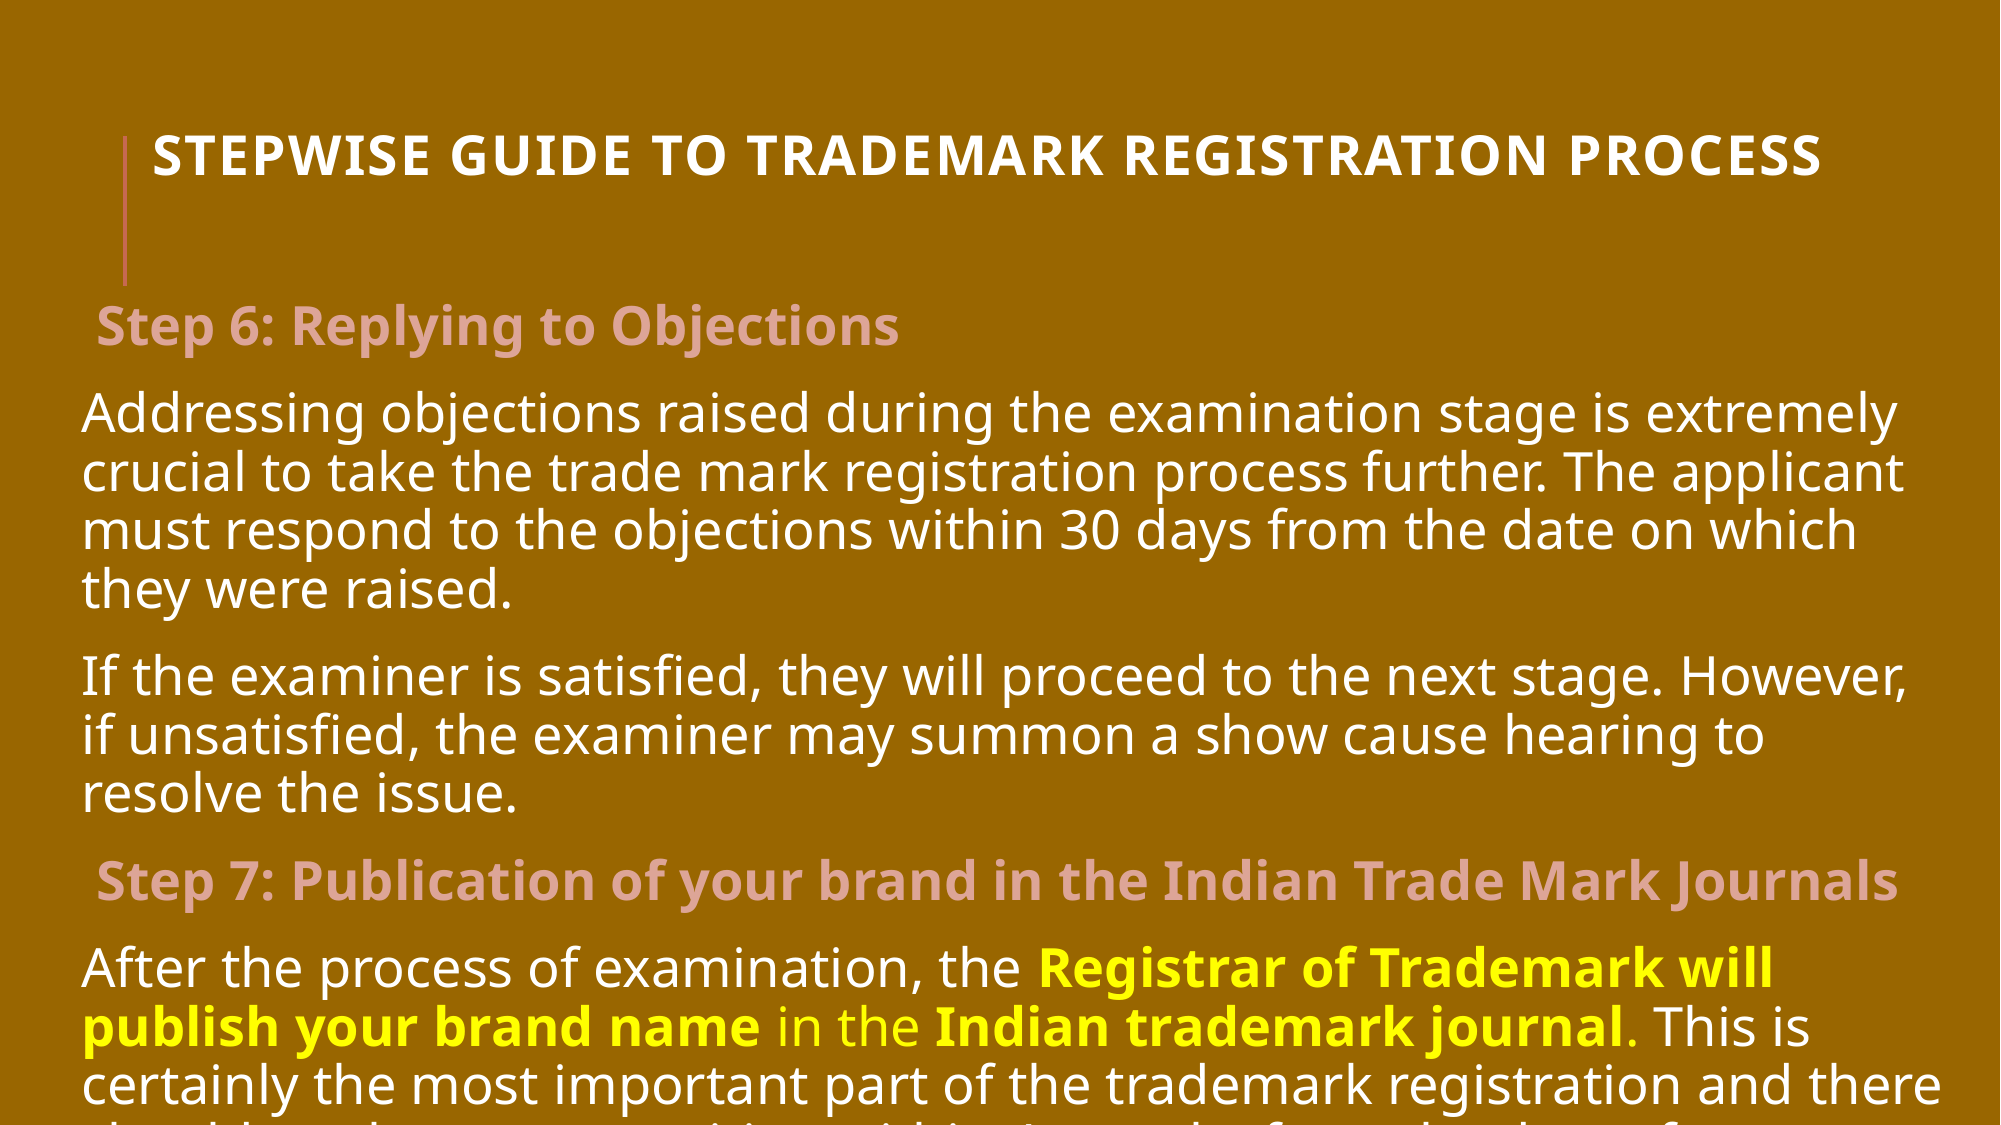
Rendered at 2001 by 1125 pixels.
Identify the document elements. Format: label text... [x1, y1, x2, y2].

title Stepwise Guide to Trademark Registration Process [137, 108, 1863, 278]
list Step 6: Replying to Objections Addressing objections raised during the examination stage is extremely crucial to take the trade mark registration process further. The applicant must respond to the objections within 30 days from the date on which they were raised. If the examiner is satisfied, they will proceed to the next stage. However, if unsatisfied, the examiner may summon a show cause hearing to resolve the issue. Step 7: Publication of your brand in the Indian Trade Mark Journals After the process of examination, the Registrar of Trademark will publish your brand name in the Indian trademark journal. This is certainly the most important part of the trademark registration and there should not be any opposition within 4 months from the date of publication. When there is no opposition, the Registrar of Trademark will proceed towards issuance of Trademark Registration Certificate. [73, 290, 1956, 1005]
